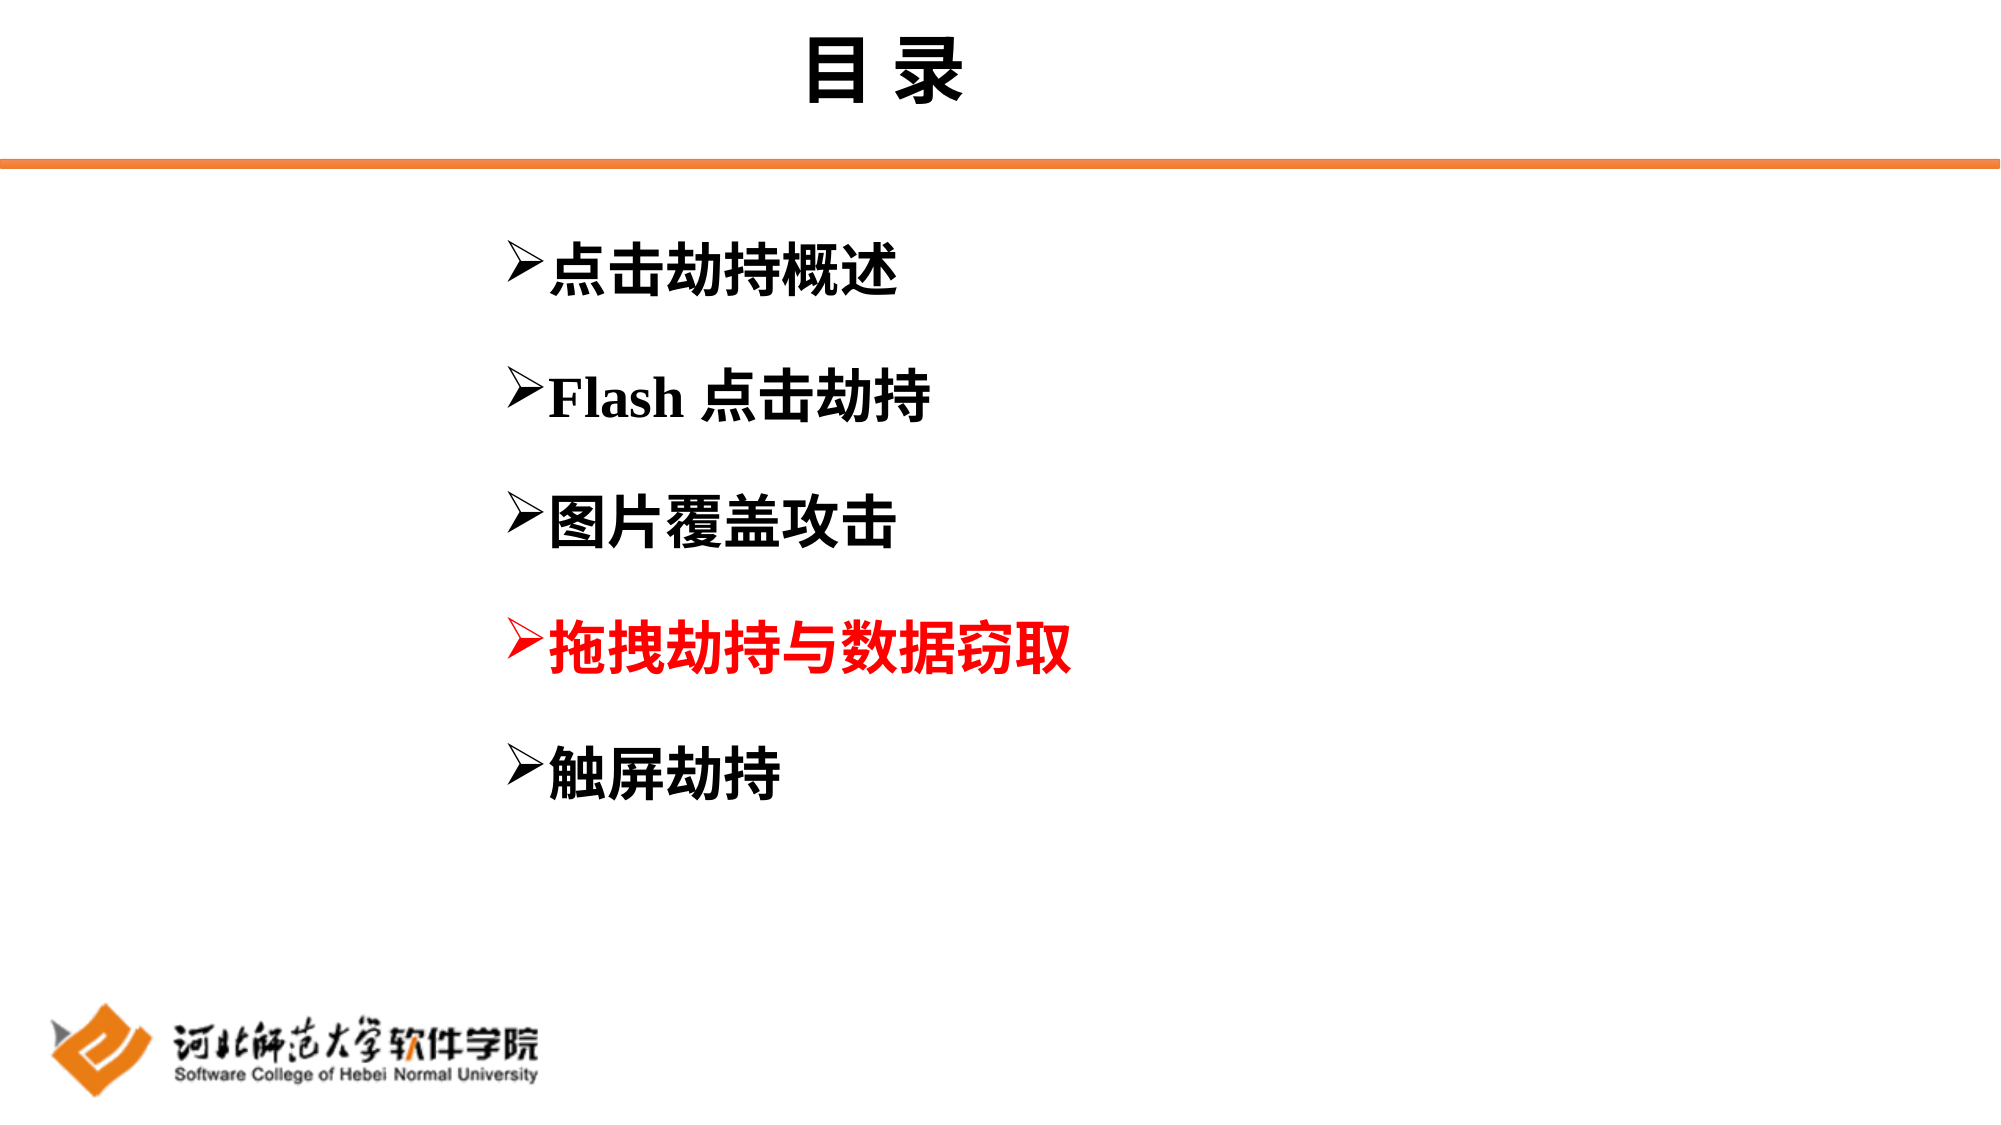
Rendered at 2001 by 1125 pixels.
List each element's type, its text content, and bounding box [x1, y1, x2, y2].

title 目 录 [342, 0, 1424, 147]
list 点击劫持概述 Flash点击劫持 图片覆盖攻击 拖拽劫持与数据窃取 触屏劫持 [487, 191, 1569, 905]
picture [37, 995, 565, 1103]
